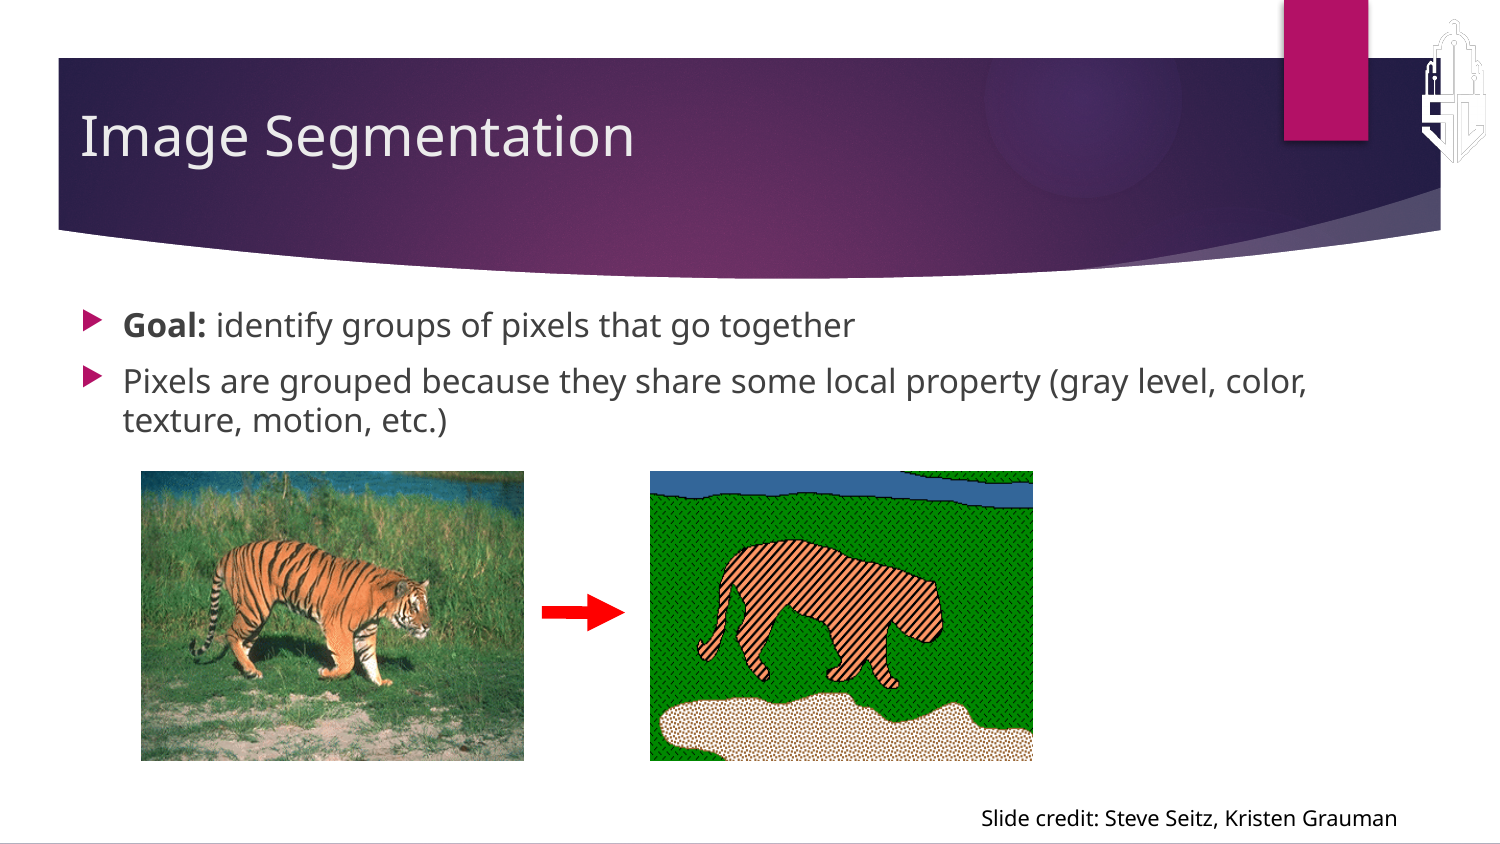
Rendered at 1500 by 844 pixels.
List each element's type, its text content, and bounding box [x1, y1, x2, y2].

title Image Segmentation [65, 63, 1079, 205]
picture [1422, 19, 1486, 163]
text_box [541, 606, 625, 619]
text_box Slide credit: Steve Seitz, Kristen Grauman [966, 796, 1414, 838]
list Goal: identify groups of pixels that go together Pixels are grouped because they share some local property (gray level, color, texture, motion, etc.) [65, 296, 1388, 784]
picture [141, 471, 525, 761]
picture [649, 471, 1033, 761]
